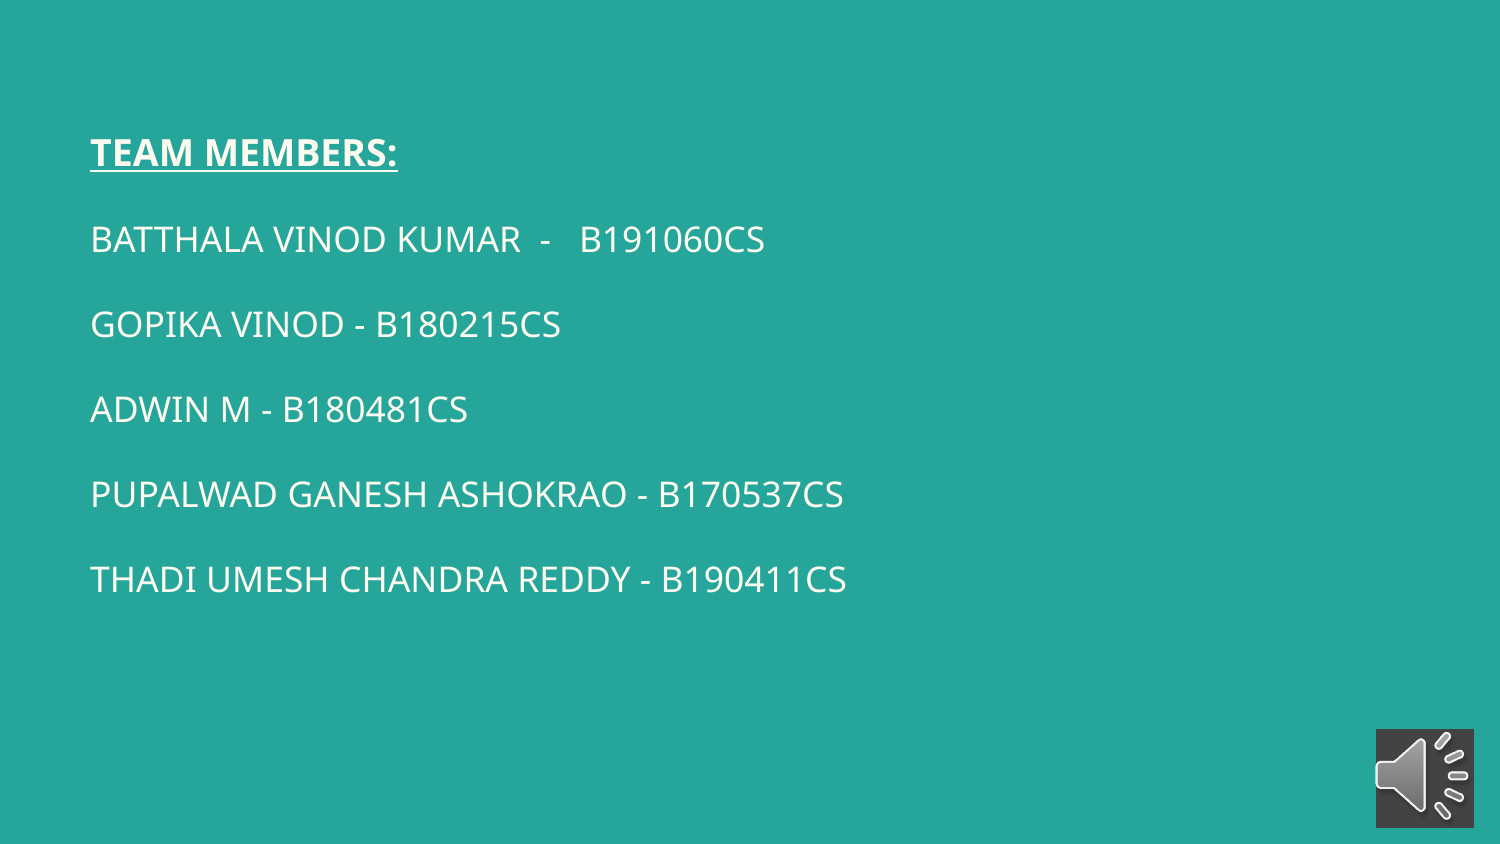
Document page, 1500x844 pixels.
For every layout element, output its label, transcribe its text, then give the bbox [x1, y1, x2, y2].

title TEAM MEMBERS: BATTHALA VINOD KUMAR - B191060CS GOPIKA VINOD - B180215CS ADWIN M - B180481CS PUPALWAD GANESH ASHOKRAO - B170537CS THADI UMESH CHANDRA REDDY - B190411CS [75, 0, 995, 729]
picture [1374, 728, 1476, 829]
